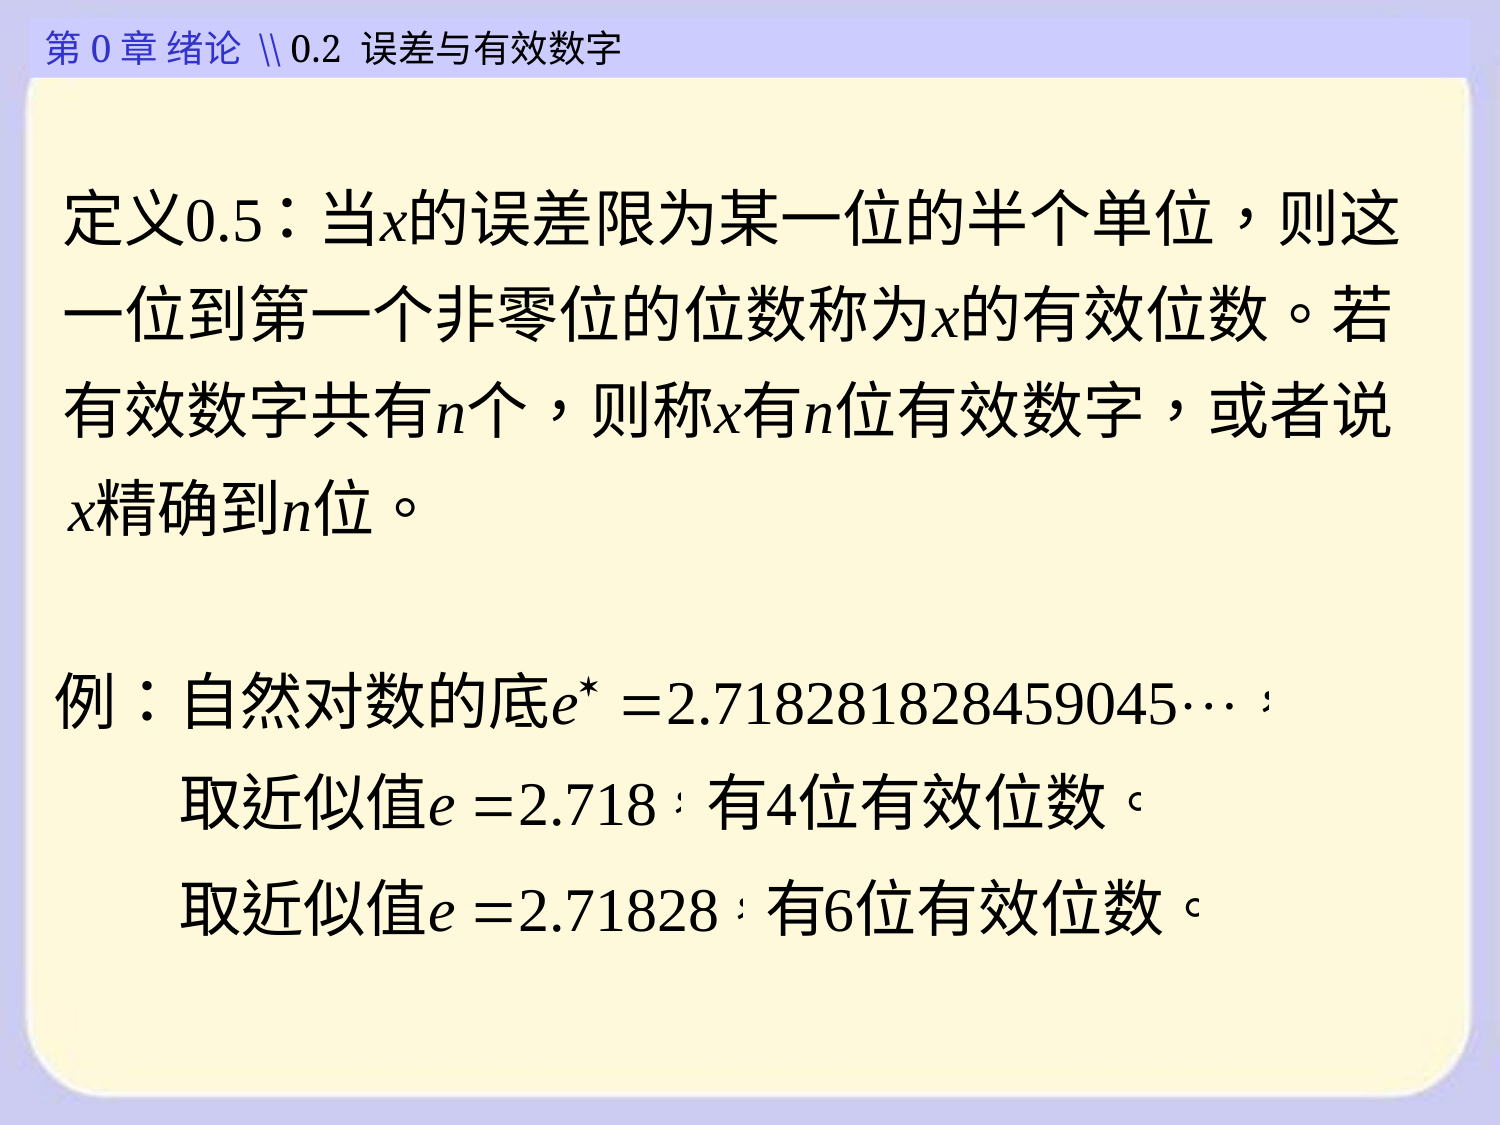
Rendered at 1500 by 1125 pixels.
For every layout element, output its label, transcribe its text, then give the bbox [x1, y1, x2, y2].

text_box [172, 763, 681, 847]
text_box 第0章 绪论 \\ 0.2 误差与有效数字 [29, 17, 1471, 78]
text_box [55, 177, 1413, 552]
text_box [700, 762, 1141, 847]
picture [0, 0, 1500, 1125]
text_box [46, 656, 1269, 746]
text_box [172, 868, 743, 952]
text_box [758, 869, 1200, 953]
